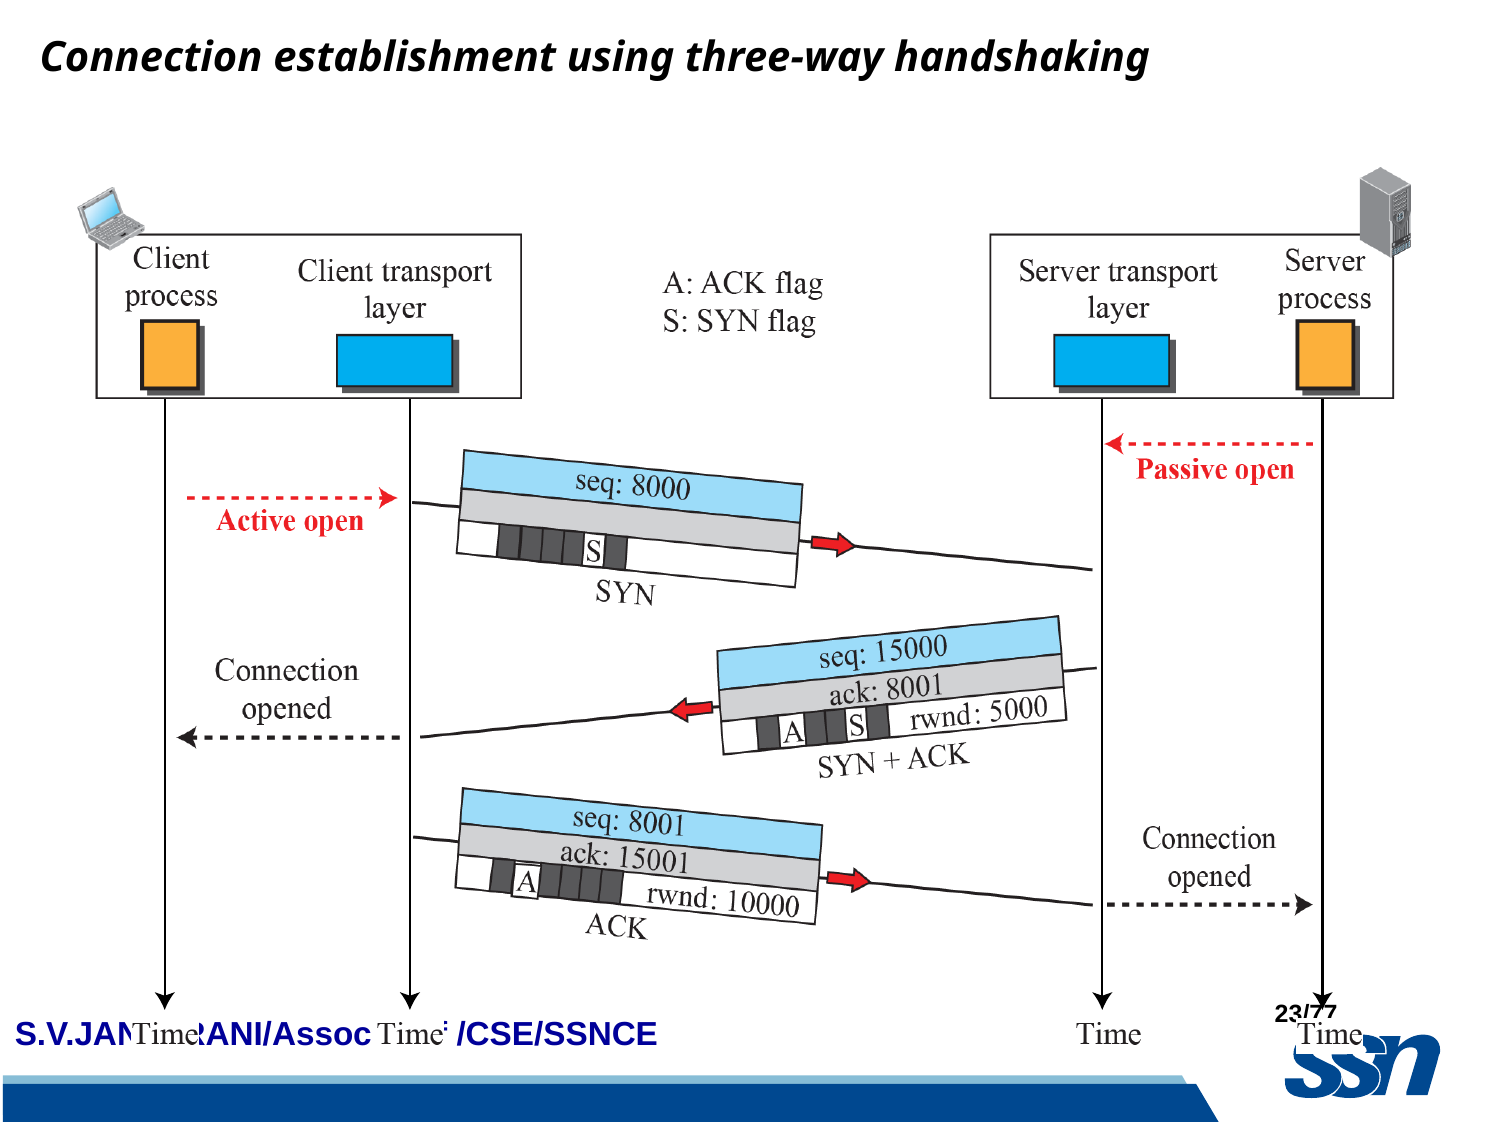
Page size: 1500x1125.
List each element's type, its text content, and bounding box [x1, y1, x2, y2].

picture [412, 615, 1097, 951]
picture [1107, 822, 1313, 916]
picture [176, 654, 401, 749]
text_box Connection establishment using three-way handshaking [24, 22, 1463, 87]
picture [662, 267, 824, 341]
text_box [77, 166, 1411, 1055]
